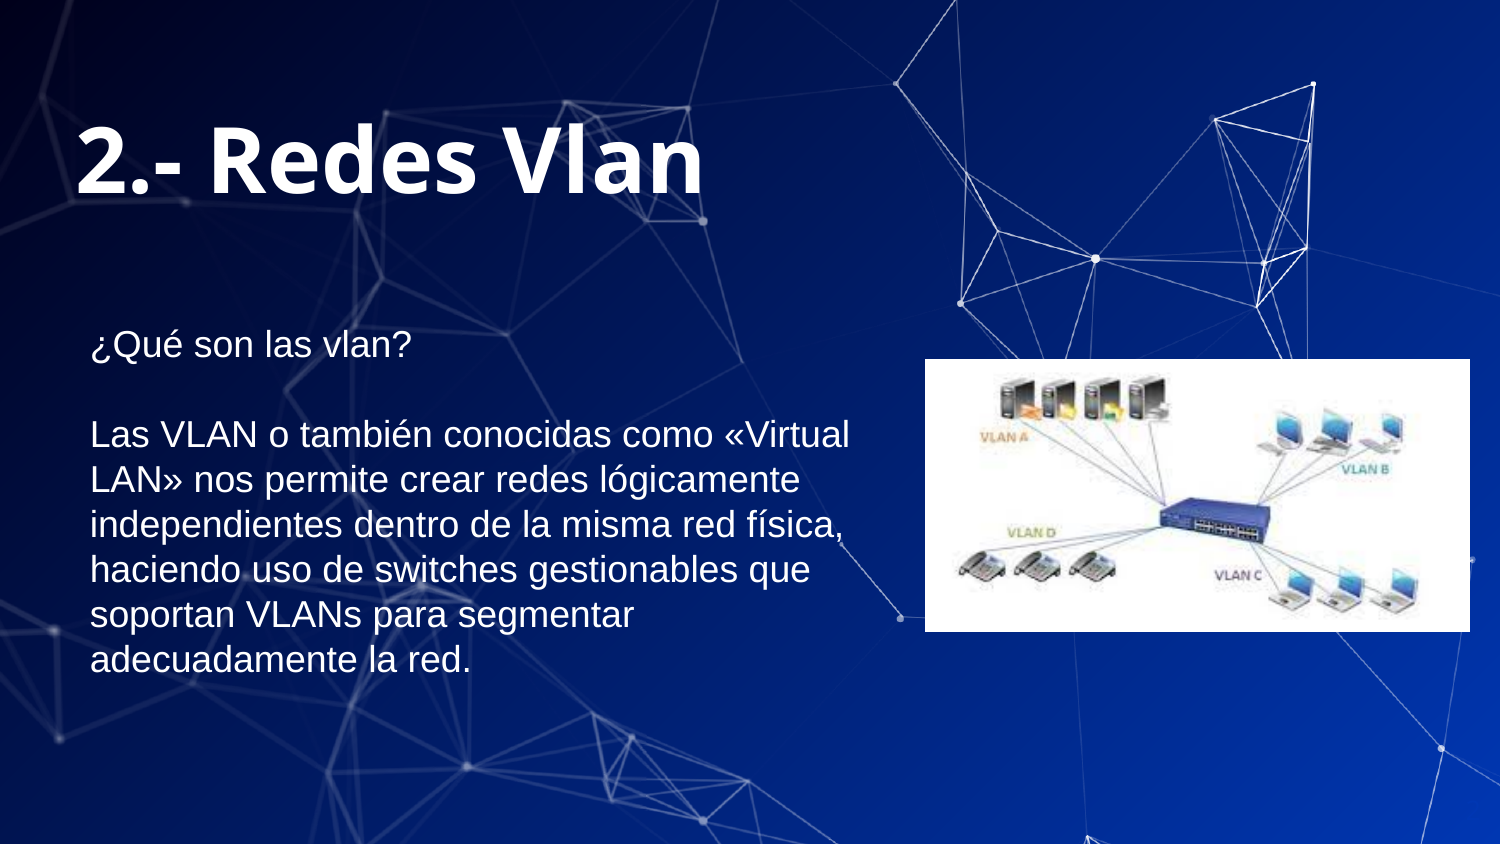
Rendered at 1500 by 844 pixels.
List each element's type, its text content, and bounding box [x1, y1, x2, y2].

slide_number 2 [1391, 779, 1482, 844]
picture [0, 0, 1500, 844]
title 2.- Redes Vlan [75, 71, 1064, 212]
text_box ¿Qué son las vlan? Las VLAN o también conocidas como «Virtual LAN» nos permite crear redes lógicamente independientes dentro de la misma red física, haciendo uso de switches gestionables que soportan VLANs para segmentar adecuadamente la red. [74, 312, 907, 688]
